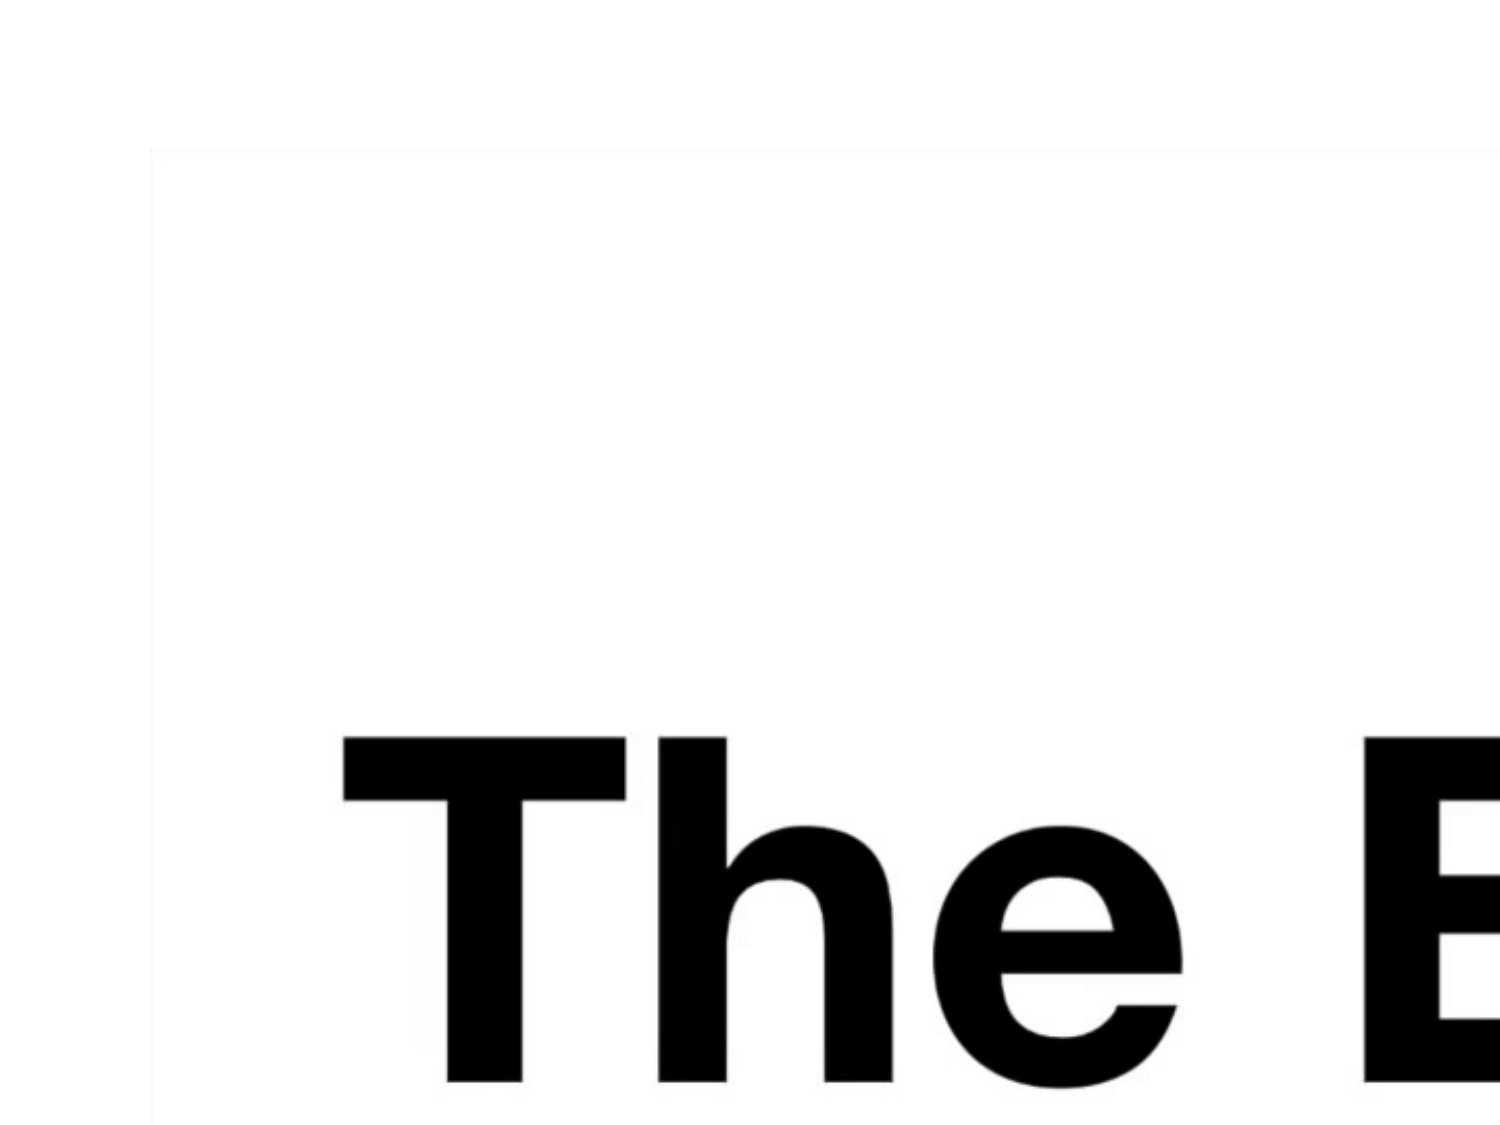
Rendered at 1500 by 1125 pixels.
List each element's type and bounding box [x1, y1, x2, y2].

picture [149, 149, 1500, 1125]
